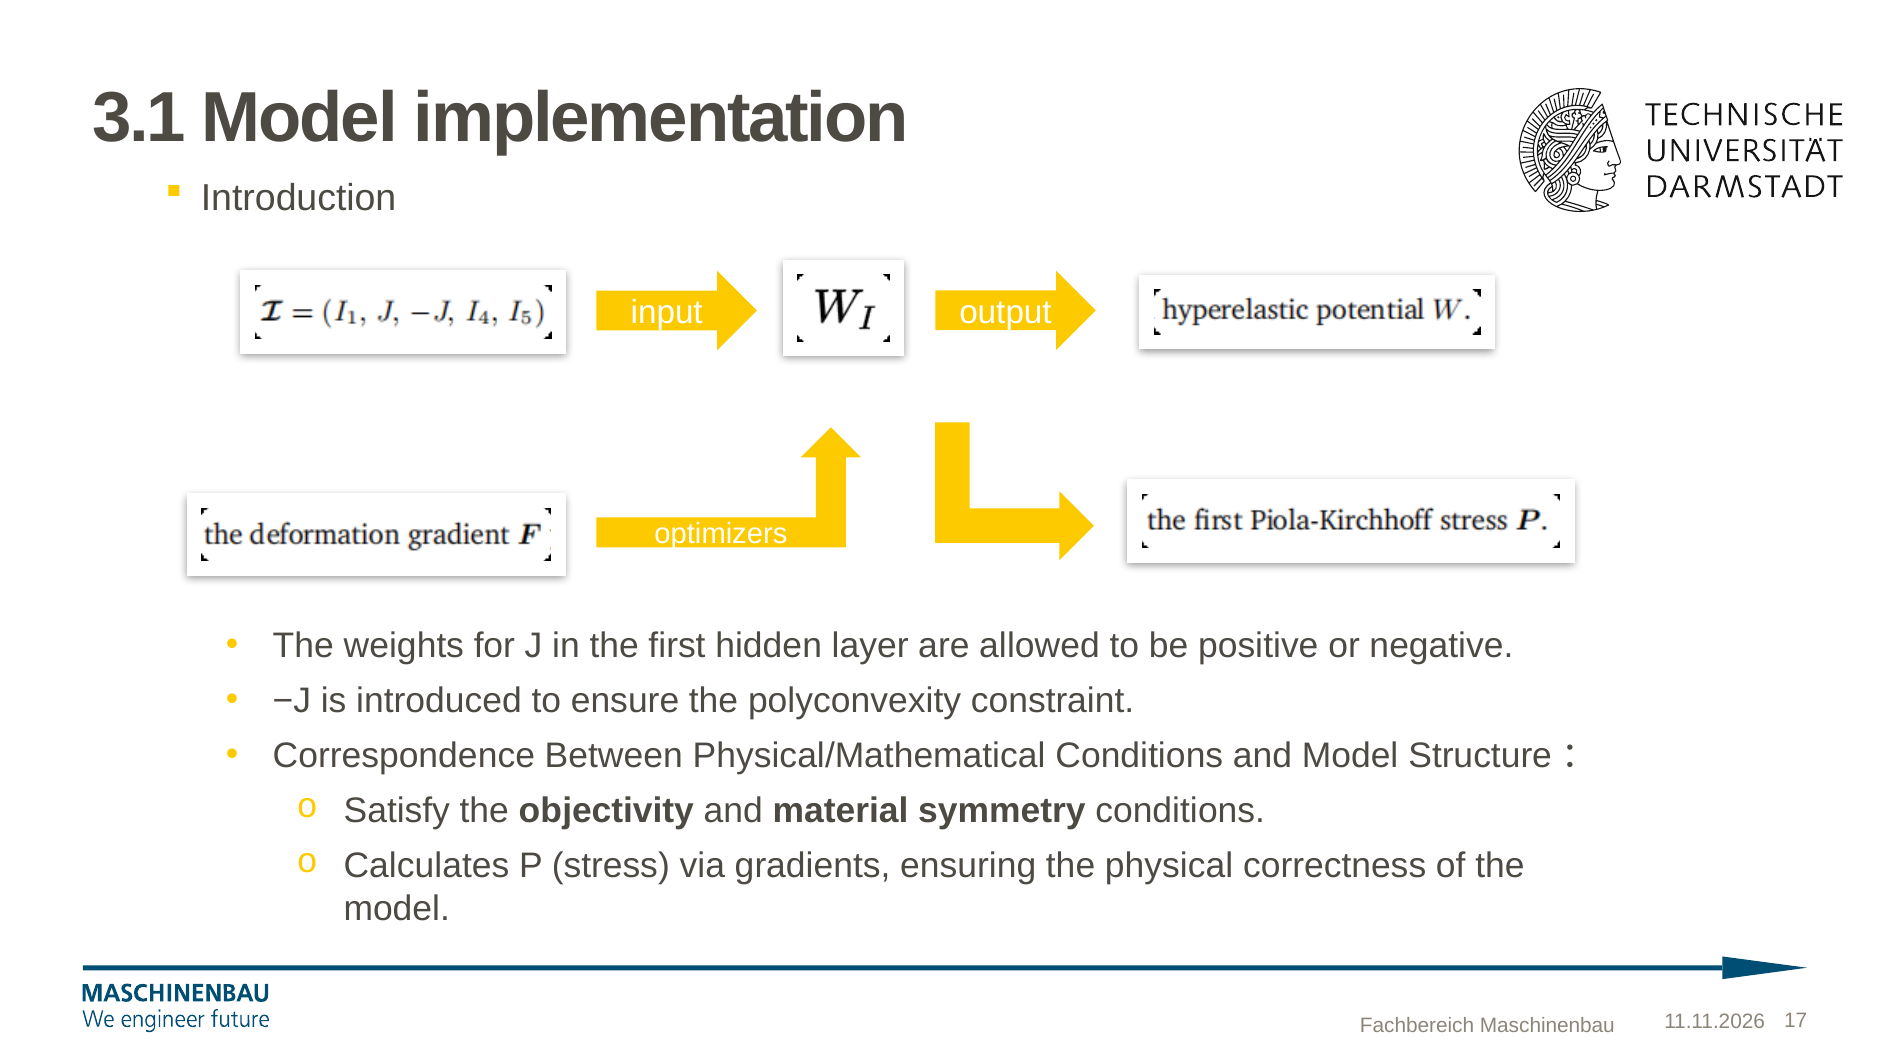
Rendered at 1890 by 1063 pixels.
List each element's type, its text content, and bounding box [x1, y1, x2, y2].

picture [797, 274, 890, 342]
text_box output [934, 268, 1098, 353]
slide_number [1639, 973, 1790, 1033]
text_box optimizers [595, 425, 864, 549]
text_box Introduction [165, 172, 416, 333]
picture [1141, 493, 1561, 549]
text_box input [595, 268, 759, 353]
slide_number 17 [1748, 980, 1808, 1028]
picture [1153, 289, 1481, 335]
text_box [933, 421, 1096, 563]
picture [201, 507, 552, 562]
picture [254, 284, 552, 340]
title 3.1 Model implementation [92, 70, 1525, 225]
text_box The weights for J in the first hidden layer are allowed to be positive or negative. −J is introduced to ensure the polyconvexity constraint. Correspondence Between Physical/Mathematical Conditions and Model Structure： Satisfy the objectivity and material symmetry conditions. Calculates P (stress) via gradients, ensuring the physical correctness of the model. [225, 622, 1640, 928]
footer Fachbereich Maschinenbau [288, 973, 1639, 1037]
